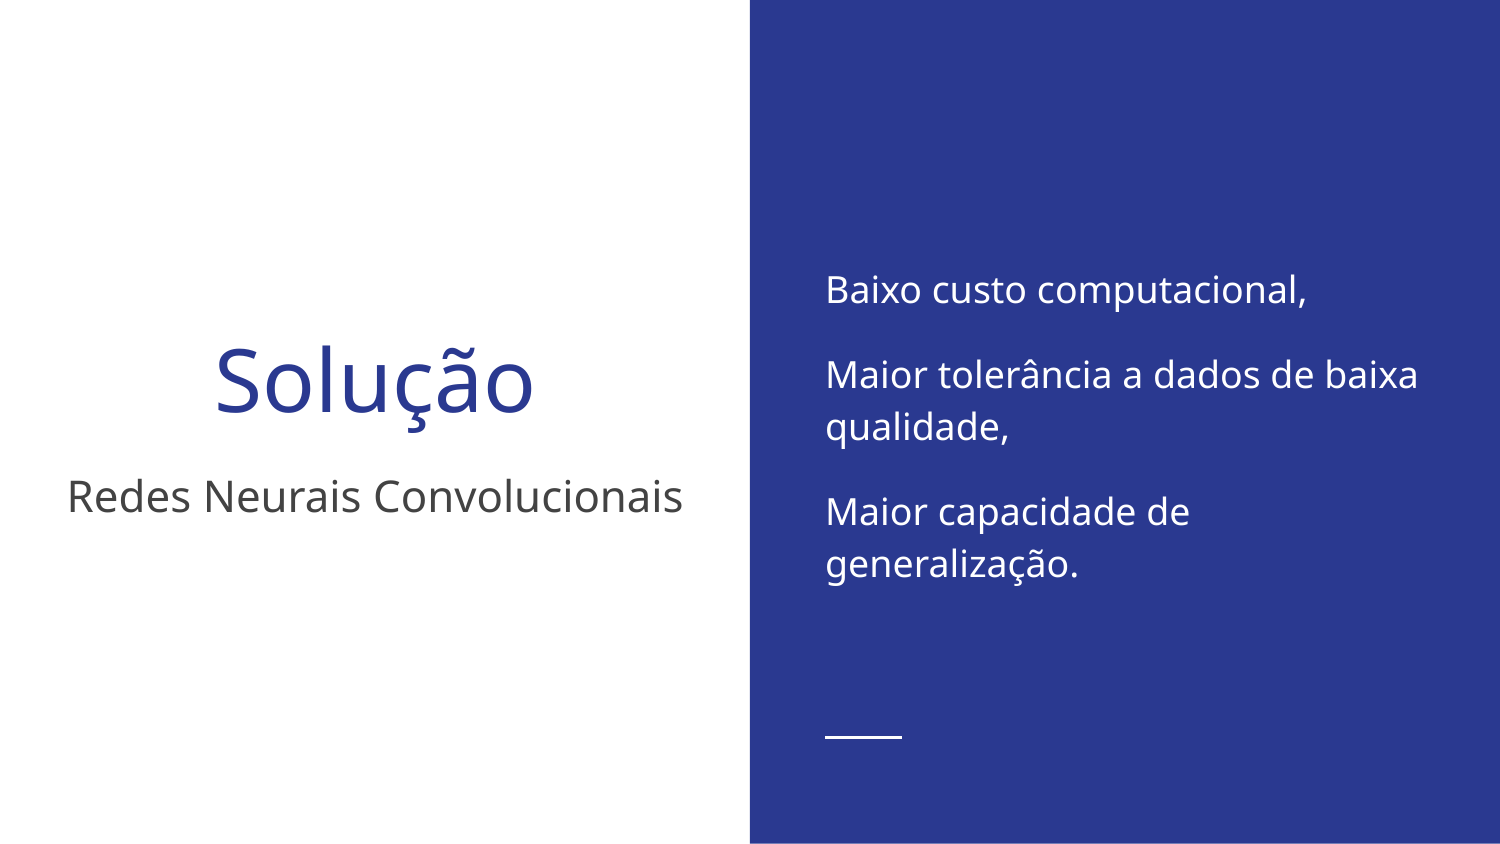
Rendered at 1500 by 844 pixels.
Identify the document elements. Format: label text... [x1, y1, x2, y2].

list Baixo custo computacional, Maior tolerância a dados de baixa qualidade, Maior capacidade de generalização. [810, 118, 1440, 725]
subtitle Redes Neurais Convolucionais [43, 454, 708, 663]
title Solução [43, 188, 708, 446]
